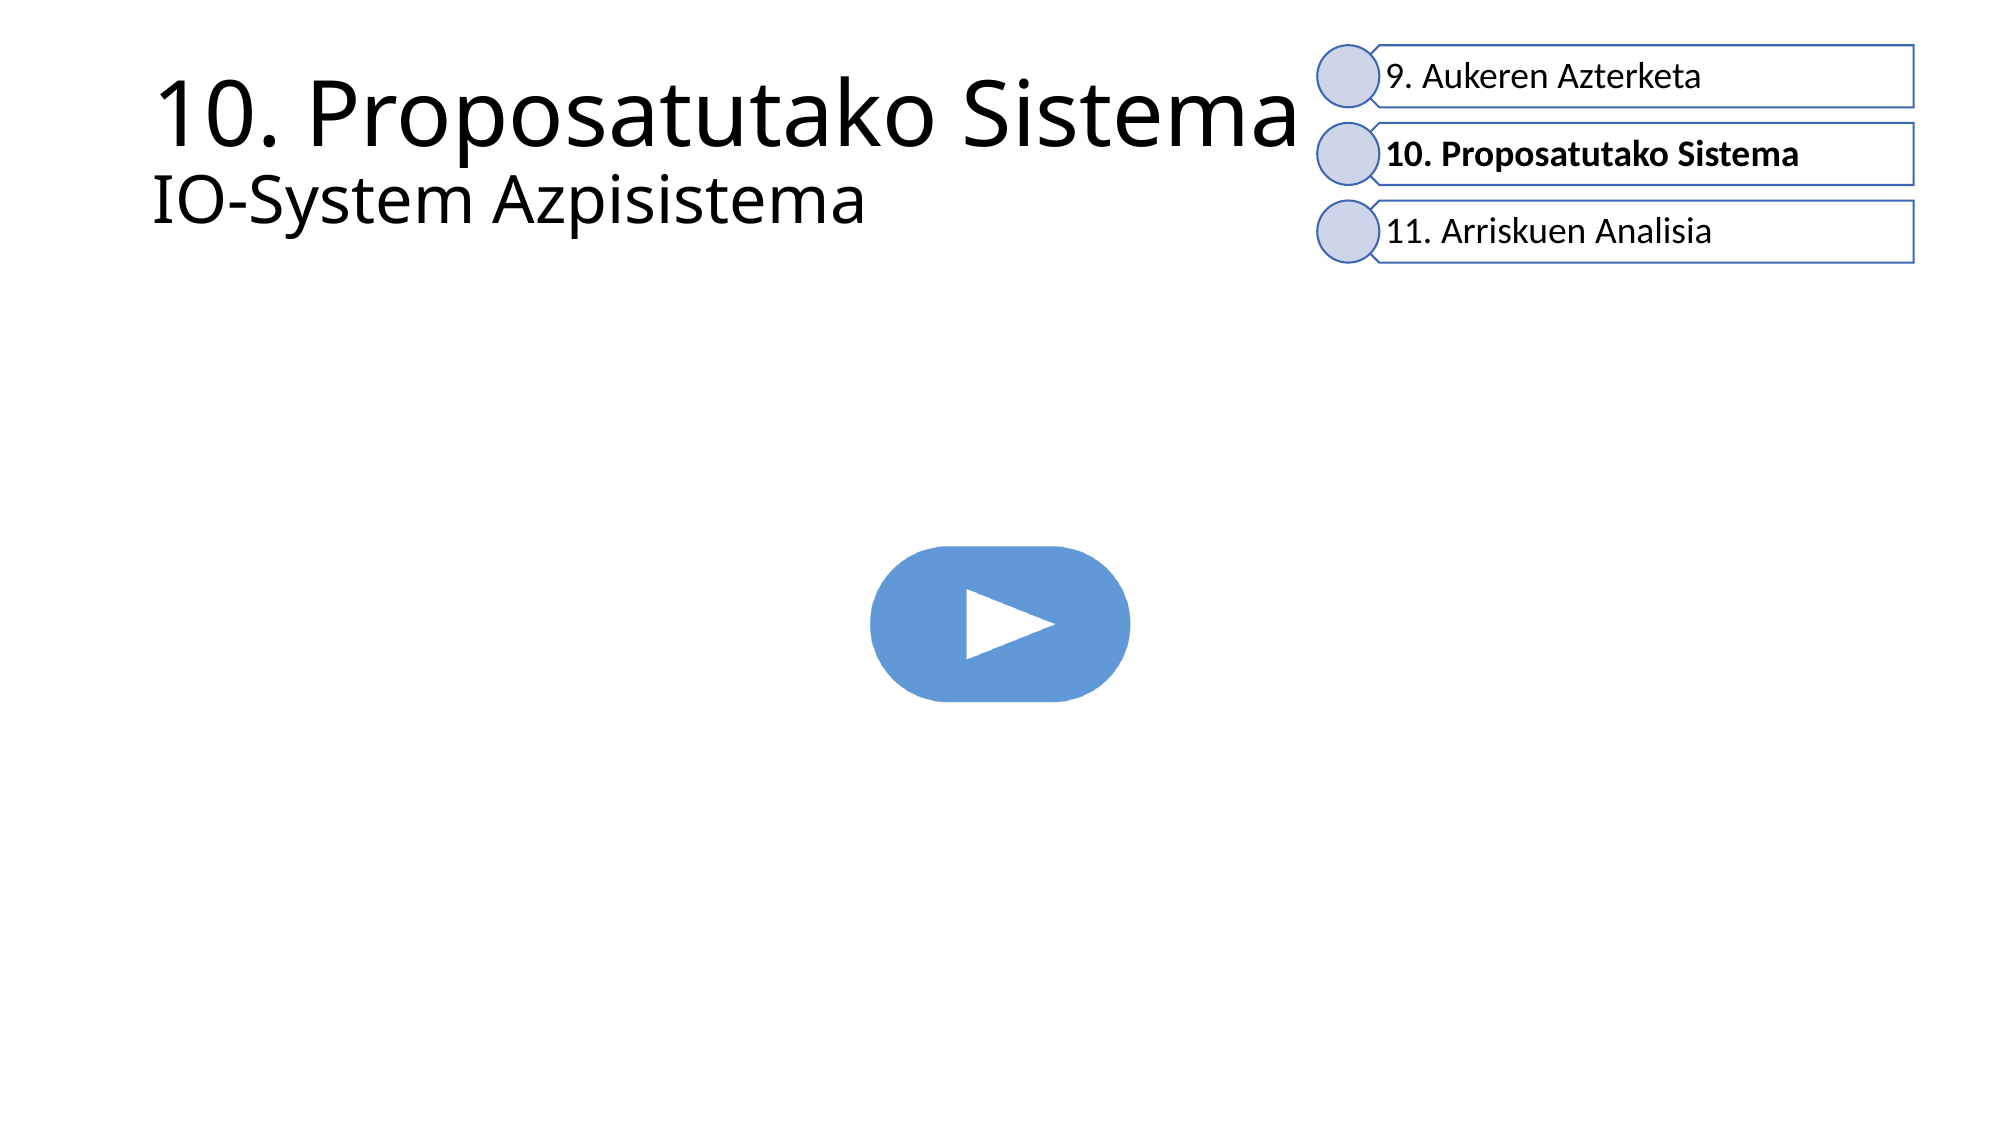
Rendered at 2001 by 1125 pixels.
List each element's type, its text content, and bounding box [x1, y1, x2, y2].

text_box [1190, 45, 2000, 263]
title 10. Proposatutako Sistema IO-System Azpisistema [137, 59, 1863, 278]
picture [858, 481, 1142, 766]
